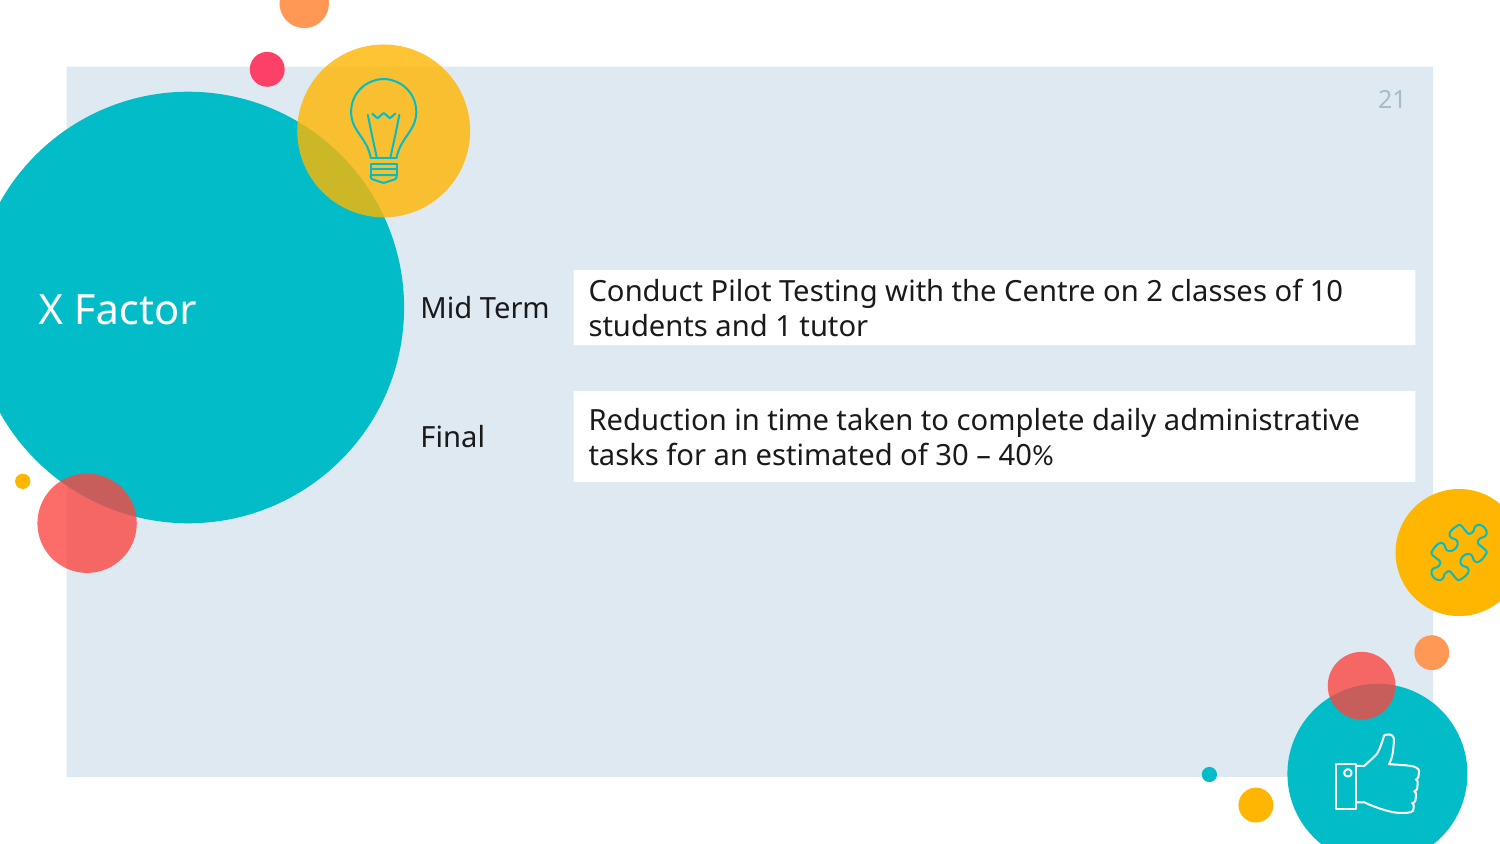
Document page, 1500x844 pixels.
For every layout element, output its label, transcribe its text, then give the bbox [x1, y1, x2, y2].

text_box Mid Term [405, 282, 648, 332]
text_box Final [405, 411, 607, 461]
slide_number 21 [1331, 68, 1422, 134]
text_box Reduction in time taken to complete daily administrative tasks for an estimated of 30 – 40% [572, 389, 1417, 484]
title X Factor [23, 91, 375, 524]
text_box Conduct Pilot Testing with the Centre on 2 classes of 10 students and 1 tutor [572, 268, 1417, 347]
